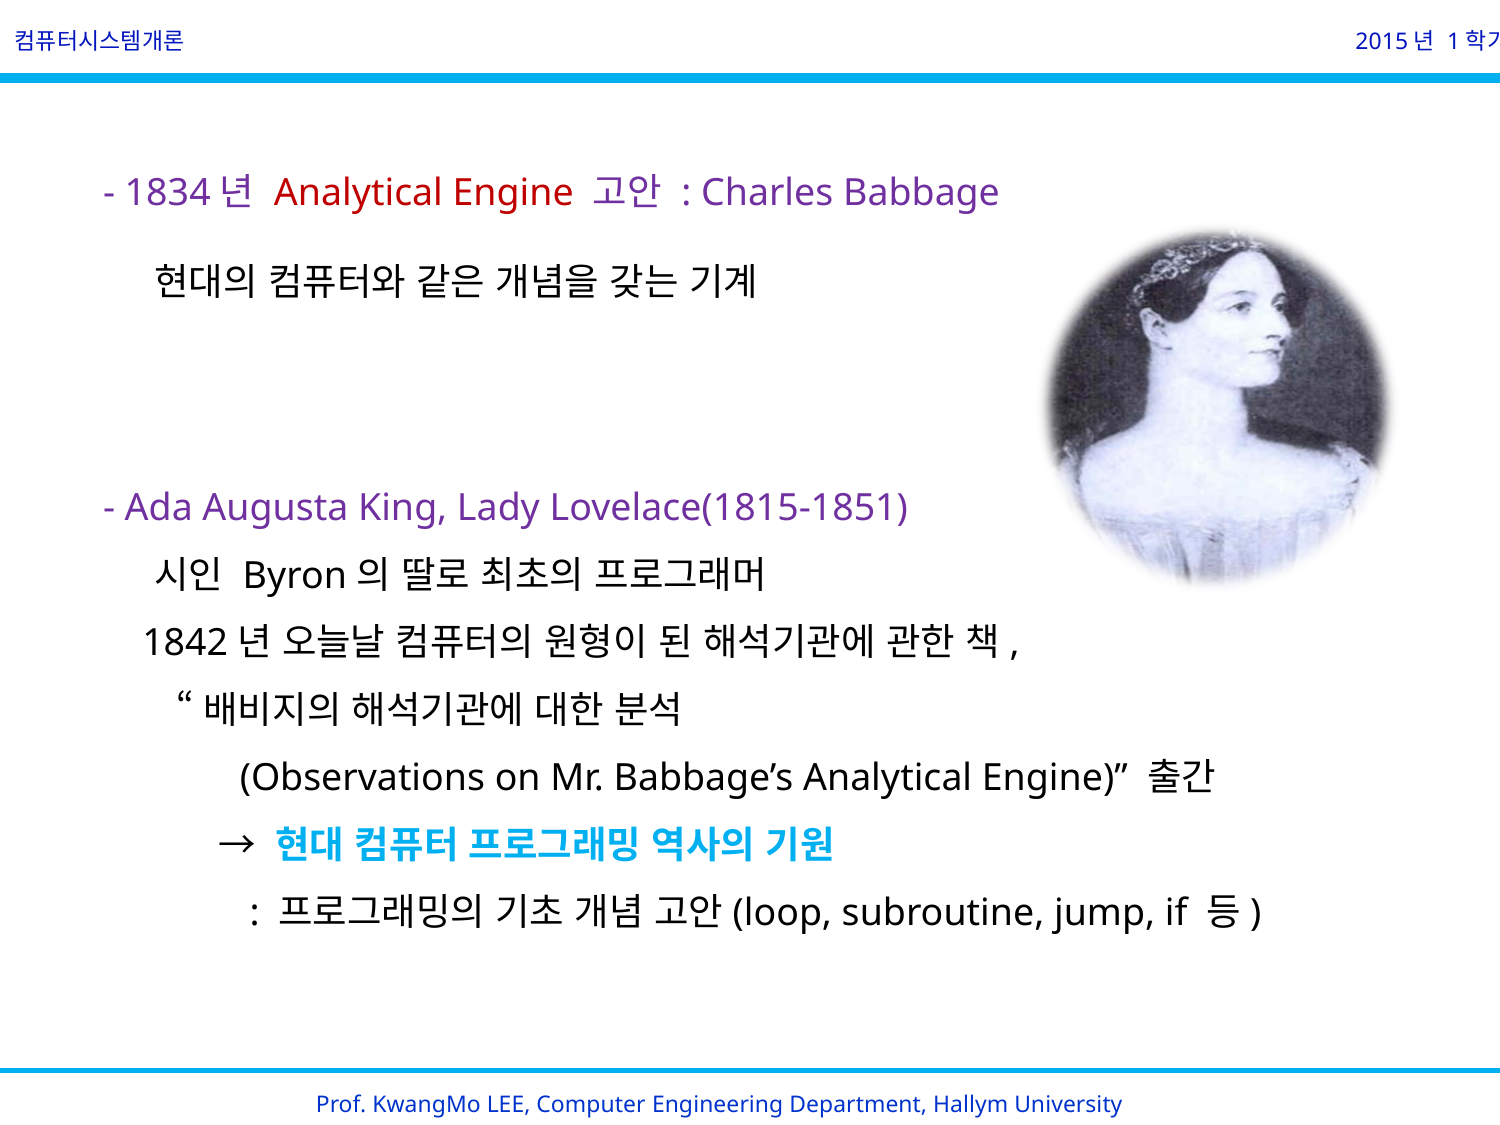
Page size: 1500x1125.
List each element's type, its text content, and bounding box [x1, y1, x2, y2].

text_box Prof. KwangMo LEE, Computer Engineering Department, Hallym University [301, 1082, 1247, 1125]
text_box 2015년 1학기 [1340, 19, 1500, 62]
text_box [88, 160, 1412, 949]
text_box 컴퓨터시스템개론 [0, 19, 225, 62]
